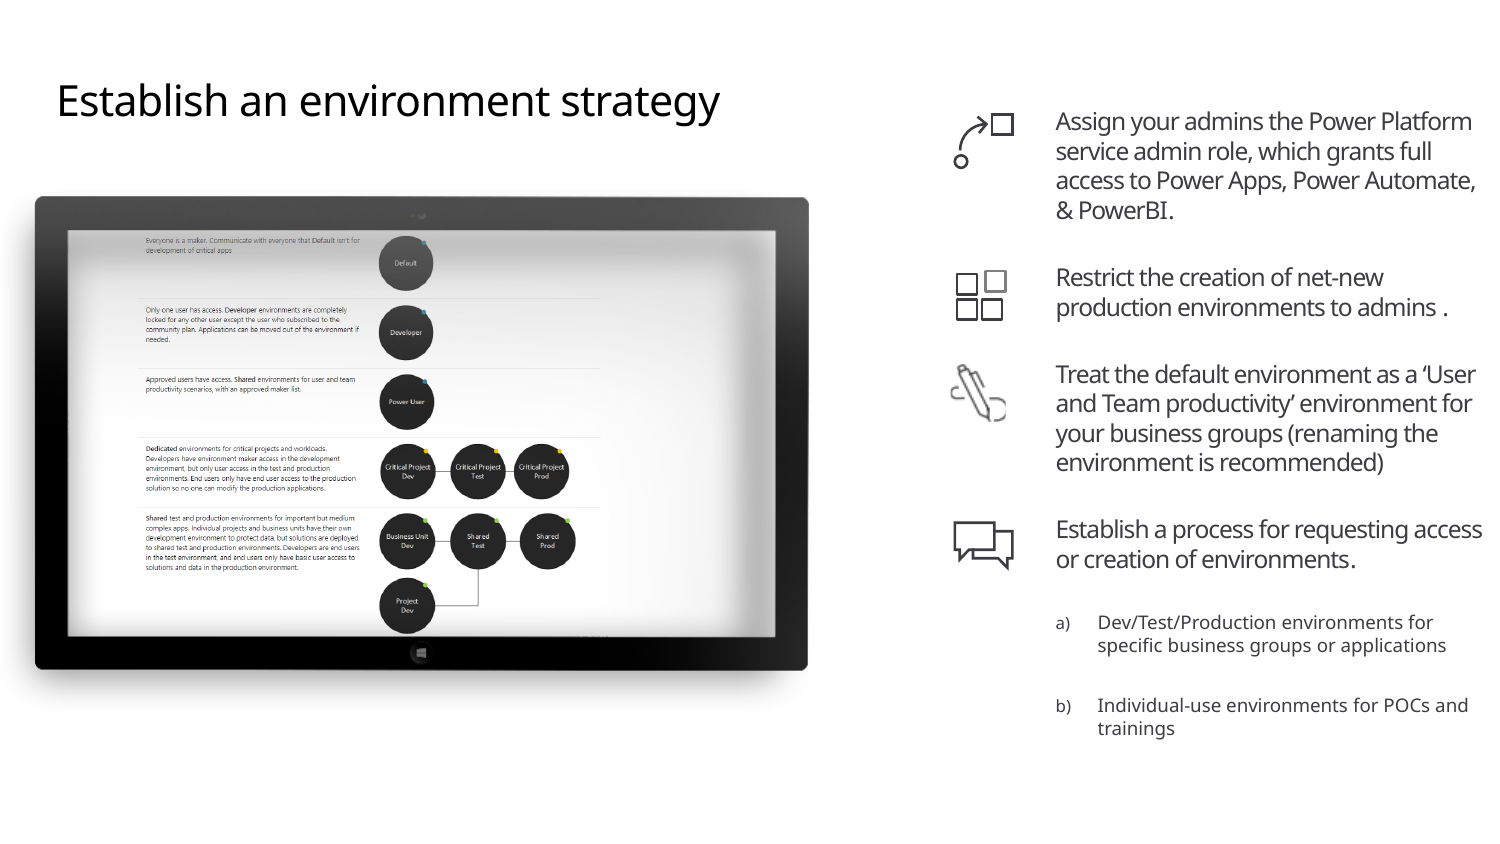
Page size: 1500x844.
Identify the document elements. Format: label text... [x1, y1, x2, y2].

picture [34, 191, 814, 676]
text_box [956, 270, 1006, 320]
title Establish an environment strategy [56, 76, 1448, 127]
text_box Assign your admins the Power Platform service admin role, which grants full access to Power Apps, Power Automate, & PowerBI. Restrict the creation of net-new production environments to admins . Treat the default environment as a ‘User and Team productivity’ environment for your business groups (renaming the environment is recommended) Establish a process for requesting access or creation of environments. Dev/Test/Production environments for specific business groups or applications Individual-use environments for POCs and trainings [1040, 172, 1500, 740]
text_box [960, 116, 987, 151]
picture [950, 364, 1006, 422]
text_box [954, 522, 1013, 568]
text_box [954, 155, 968, 168]
text_box [992, 114, 1013, 135]
